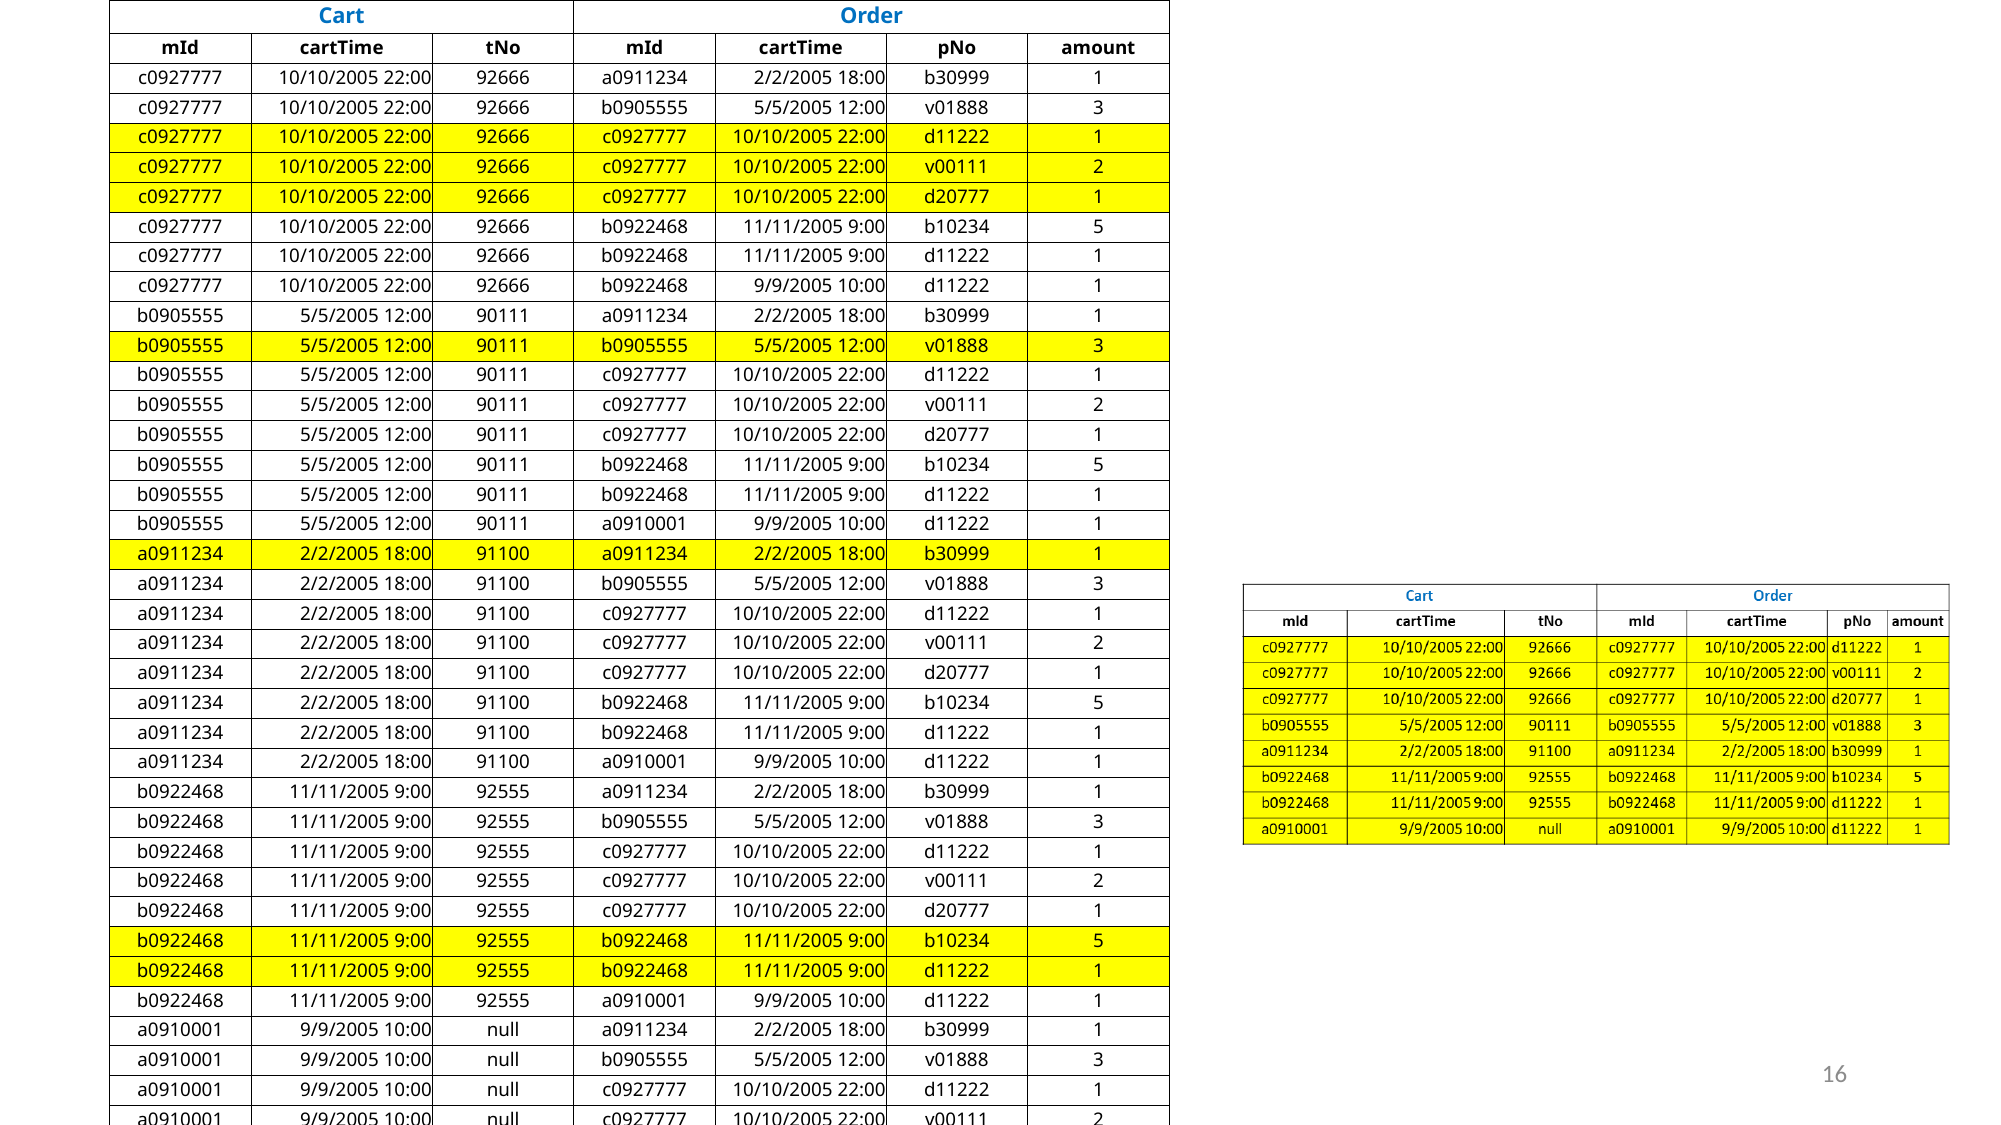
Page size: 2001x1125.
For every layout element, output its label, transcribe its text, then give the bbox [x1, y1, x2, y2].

table_cell c0927777 [110, 183, 251, 212]
table_cell c0927777 [574, 183, 715, 212]
table_cell c0927777 [110, 64, 251, 93]
table_cell a0911234 [110, 749, 251, 777]
table_cell 2/2/2005 18:00 [716, 64, 886, 93]
table_cell c0927777 [110, 272, 251, 301]
table_cell b0905555 [110, 481, 251, 510]
table_cell b30999 [887, 64, 1027, 93]
table_cell a0910001 [574, 511, 715, 539]
table_cell 10/10/2005 22:00 [716, 362, 886, 390]
table_cell 90111 [433, 451, 573, 480]
table_cell 92666 [433, 243, 573, 271]
table_cell a0910001 [110, 1017, 251, 1045]
table_cell b0922468 [110, 897, 251, 926]
table_cell b10234 [887, 689, 1027, 718]
table_cell 11/11/2005 9:00 [716, 451, 886, 480]
table_cell 11/11/2005 9:00 [716, 243, 886, 271]
table_cell b10234 [887, 451, 1027, 480]
table_cell 1 [1028, 957, 1169, 986]
table_cell 92666 [433, 153, 573, 182]
table_cell 10/10/2005 22:00 [252, 94, 432, 123]
table_cell v00111 [887, 391, 1027, 420]
table_cell v01888 [887, 94, 1027, 123]
table_cell b30999 [887, 302, 1027, 331]
table_cell 5/5/2005 12:00 [716, 94, 886, 123]
table_cell 90111 [433, 481, 573, 510]
table_cell b0922468 [574, 481, 715, 510]
table_cell v00111 [887, 868, 1027, 896]
table_cell 1 [1028, 481, 1169, 510]
table_cell 10/10/2005 22:00 [716, 897, 886, 926]
table_cell d11222 [887, 511, 1027, 539]
table_cell b0905555 [574, 94, 715, 123]
table_cell 10/10/2005 22:00 [252, 64, 432, 93]
table_cell 1 [1028, 511, 1169, 539]
table_cell 2/2/2005 18:00 [716, 778, 886, 807]
table_cell 1 [1028, 272, 1169, 301]
table_cell 1 [1028, 749, 1169, 777]
table_cell 10/10/2005 22:00 [252, 124, 432, 152]
table_cell 1 [1028, 64, 1169, 93]
table_cell a0910001 [110, 1106, 251, 1125]
table_cell a0910001 [110, 1076, 251, 1105]
table_cell 10/10/2005 22:00 [716, 838, 886, 867]
table_cell b0922468 [110, 927, 251, 956]
table_cell v00111 [887, 153, 1027, 182]
table_cell a0911234 [110, 540, 251, 569]
table_cell c0927777 [574, 153, 715, 182]
table_cell 91100 [433, 630, 573, 658]
table_cell b0922468 [110, 838, 251, 867]
table_cell 5 [1028, 451, 1169, 480]
table_cell 9/9/2005 10:00 [252, 1076, 432, 1105]
table_cell 10/10/2005 22:00 [716, 1076, 886, 1105]
table_cell 5/5/2005 12:00 [252, 302, 432, 331]
table_cell 11/11/2005 9:00 [716, 481, 886, 510]
table_cell d11222 [887, 749, 1027, 777]
table_cell d11222 [887, 838, 1027, 867]
table_cell 10/10/2005 22:00 [716, 183, 886, 212]
table_cell b0905555 [574, 332, 715, 361]
table_cell 10/10/2005 22:00 [252, 243, 432, 271]
table_cell 90111 [433, 302, 573, 331]
table_cell d11222 [887, 124, 1027, 152]
table_cell v01888 [887, 570, 1027, 599]
table_cell a0911234 [110, 659, 251, 688]
table_cell 10/10/2005 22:00 [716, 868, 886, 896]
table_cell 92555 [433, 897, 573, 926]
table_cell c0927777 [574, 362, 715, 390]
table_cell a0911234 [110, 689, 251, 718]
table_header Cart [110, 1, 573, 33]
table_cell 5/5/2005 12:00 [252, 391, 432, 420]
table_cell 92555 [433, 808, 573, 837]
table_cell 9/9/2005 10:00 [716, 987, 886, 1016]
table_cell 92555 [433, 957, 573, 986]
table_cell null [433, 1046, 573, 1075]
table_cell 11/11/2005 9:00 [252, 868, 432, 896]
table_cell 2/2/2005 18:00 [252, 600, 432, 629]
table_cell b0905555 [110, 362, 251, 390]
table_cell c0927777 [574, 421, 715, 450]
table_cell a0911234 [574, 1017, 715, 1045]
table_cell a0911234 [574, 778, 715, 807]
table_cell 91100 [433, 719, 573, 748]
table_cell 11/11/2005 9:00 [716, 689, 886, 718]
table_cell v00111 [887, 630, 1027, 658]
table_cell c0927777 [574, 600, 715, 629]
table_cell 5/5/2005 12:00 [716, 1046, 886, 1075]
table_cell c0927777 [574, 838, 715, 867]
table_cell 90111 [433, 332, 573, 361]
table_cell a0911234 [574, 540, 715, 569]
table_cell 2/2/2005 18:00 [252, 689, 432, 718]
table_cell c0927777 [110, 213, 251, 242]
table_cell d11222 [887, 957, 1027, 986]
table_cell b0905555 [110, 302, 251, 331]
table_cell d20777 [887, 897, 1027, 926]
table_cell c0927777 [574, 630, 715, 658]
table_cell 11/11/2005 9:00 [252, 957, 432, 986]
table_cell 2/2/2005 18:00 [252, 659, 432, 688]
table_cell 10/10/2005 22:00 [716, 421, 886, 450]
table_cell 92555 [433, 987, 573, 1016]
slide_number 16 [1412, 1042, 1863, 1103]
table_cell 5/5/2005 12:00 [252, 362, 432, 390]
table_cell amount [1028, 34, 1169, 63]
table_cell 2/2/2005 18:00 [252, 630, 432, 658]
table_cell b10234 [887, 927, 1027, 956]
table_cell d20777 [887, 183, 1027, 212]
table_cell b0905555 [110, 391, 251, 420]
table_cell d11222 [887, 243, 1027, 271]
table_cell 5/5/2005 12:00 [252, 481, 432, 510]
table_cell 2/2/2005 18:00 [252, 540, 432, 569]
table_cell 92666 [433, 124, 573, 152]
table_cell tNo [433, 34, 573, 63]
table_cell 1 [1028, 838, 1169, 867]
table_cell 1 [1028, 243, 1169, 271]
table_cell 11/11/2005 9:00 [252, 987, 432, 1016]
table_cell a0910001 [110, 1046, 251, 1075]
table_cell 2/2/2005 18:00 [252, 749, 432, 777]
table_cell 91100 [433, 570, 573, 599]
table_cell v01888 [887, 1046, 1027, 1075]
table_cell 11/11/2005 9:00 [716, 719, 886, 748]
table_cell 3 [1028, 570, 1169, 599]
table_cell d11222 [887, 1076, 1027, 1105]
table_cell 10/10/2005 22:00 [252, 213, 432, 242]
table_cell 91100 [433, 749, 573, 777]
table_cell 5 [1028, 927, 1169, 956]
table_cell 91100 [433, 540, 573, 569]
table_cell 9/9/2005 10:00 [252, 1046, 432, 1075]
table_cell d11222 [887, 362, 1027, 390]
table_cell b0922468 [574, 719, 715, 748]
table_cell 91100 [433, 689, 573, 718]
table_cell 2/2/2005 18:00 [716, 302, 886, 331]
table_cell 10/10/2005 22:00 [716, 600, 886, 629]
table_cell 90111 [433, 421, 573, 450]
table_cell b0922468 [574, 451, 715, 480]
table_cell 1 [1028, 659, 1169, 688]
table_cell b0905555 [574, 1046, 715, 1075]
table_cell b0922468 [574, 957, 715, 986]
table_cell 90111 [433, 391, 573, 420]
table_cell c0927777 [574, 868, 715, 896]
table_cell 3 [1028, 808, 1169, 837]
table_cell 1 [1028, 778, 1169, 807]
table_cell b0922468 [574, 213, 715, 242]
table_cell c0927777 [110, 94, 251, 123]
table_cell 2 [1028, 153, 1169, 182]
table_cell b0905555 [574, 570, 715, 599]
table_cell a0910001 [574, 987, 715, 1016]
table_cell 5 [1028, 213, 1169, 242]
table_cell 10/10/2005 22:00 [716, 630, 886, 658]
table_cell cartTime [716, 34, 886, 63]
table_cell 5/5/2005 12:00 [252, 511, 432, 539]
table_cell d11222 [887, 272, 1027, 301]
table_cell b0905555 [110, 451, 251, 480]
table_cell b30999 [887, 778, 1027, 807]
table_cell 91100 [433, 659, 573, 688]
table_cell a0911234 [110, 600, 251, 629]
table_cell 1 [1028, 600, 1169, 629]
table_cell a0910001 [574, 749, 715, 777]
table_cell 3 [1028, 1046, 1169, 1075]
table_cell mId [574, 34, 715, 63]
table_cell c0927777 [110, 153, 251, 182]
table_cell v01888 [887, 332, 1027, 361]
table_cell c0927777 [110, 243, 251, 271]
table_cell 1 [1028, 302, 1169, 331]
table_cell b0922468 [574, 243, 715, 271]
table_cell c0927777 [574, 391, 715, 420]
table_cell 11/11/2005 9:00 [716, 213, 886, 242]
table_cell 92555 [433, 778, 573, 807]
table_cell 1 [1028, 421, 1169, 450]
table_cell 1 [1028, 1076, 1169, 1105]
table_cell 1 [1028, 719, 1169, 748]
table_cell v01888 [887, 808, 1027, 837]
table_cell 11/11/2005 9:00 [252, 808, 432, 837]
table_cell 9/9/2005 10:00 [716, 511, 886, 539]
table_cell null [433, 1106, 573, 1125]
table_cell d11222 [887, 481, 1027, 510]
table_cell b30999 [887, 540, 1027, 569]
table_cell 5/5/2005 12:00 [716, 332, 886, 361]
table_cell 2 [1028, 391, 1169, 420]
table_cell c0927777 [110, 124, 251, 152]
table_cell 3 [1028, 332, 1169, 361]
table_cell null [433, 1017, 573, 1045]
table_cell b0922468 [110, 868, 251, 896]
table_cell 9/9/2005 10:00 [252, 1017, 432, 1045]
table_cell b30999 [887, 1017, 1027, 1045]
table_cell 10/10/2005 22:00 [716, 124, 886, 152]
table_cell b0922468 [110, 778, 251, 807]
table_cell d11222 [887, 987, 1027, 1016]
table_cell 92666 [433, 213, 573, 242]
table_cell 92555 [433, 868, 573, 896]
table_cell b0922468 [110, 808, 251, 837]
table_cell 10/10/2005 22:00 [252, 153, 432, 182]
table_cell 5/5/2005 12:00 [252, 451, 432, 480]
table_cell 10/10/2005 22:00 [716, 391, 886, 420]
table_cell 92666 [433, 94, 573, 123]
table_cell 11/11/2005 9:00 [252, 778, 432, 807]
table_cell 10/10/2005 22:00 [252, 183, 432, 212]
table_cell 3 [1028, 94, 1169, 123]
table_cell 2 [1028, 630, 1169, 658]
table_cell b0905555 [110, 511, 251, 539]
table_cell 92666 [433, 64, 573, 93]
table_cell 11/11/2005 9:00 [252, 927, 432, 956]
table_cell 11/11/2005 9:00 [716, 927, 886, 956]
table_cell 9/9/2005 10:00 [716, 272, 886, 301]
table_cell 92555 [433, 927, 573, 956]
table_cell a0911234 [110, 570, 251, 599]
table_cell 2/2/2005 18:00 [252, 719, 432, 748]
table_cell cartTime [252, 34, 432, 63]
table_cell 11/11/2005 9:00 [252, 897, 432, 926]
table_cell 1 [1028, 362, 1169, 390]
table_cell 10/10/2005 22:00 [716, 1106, 886, 1125]
table_cell b0905555 [110, 332, 251, 361]
table_cell a0911234 [110, 630, 251, 658]
table_cell c0927777 [574, 659, 715, 688]
table_cell 10/10/2005 22:00 [252, 272, 432, 301]
table_cell 2/2/2005 18:00 [716, 1017, 886, 1045]
table_cell 9/9/2005 10:00 [716, 749, 886, 777]
table_cell 10/10/2005 22:00 [716, 659, 886, 688]
table_cell 90111 [433, 511, 573, 539]
table_cell c0927777 [574, 1106, 715, 1125]
table_cell 11/11/2005 9:00 [716, 957, 886, 986]
table_cell a0911234 [110, 719, 251, 748]
table_cell 9/9/2005 10:00 [252, 1106, 432, 1125]
table_cell 1 [1028, 897, 1169, 926]
table_cell 1 [1028, 183, 1169, 212]
table_cell 91100 [433, 600, 573, 629]
table_cell null [433, 1076, 573, 1105]
table_cell 5/5/2005 12:00 [252, 421, 432, 450]
table_cell b0922468 [574, 272, 715, 301]
table_cell 1 [1028, 540, 1169, 569]
table_cell pNo [887, 34, 1027, 63]
table_cell b10234 [887, 213, 1027, 242]
table_cell 2 [1028, 1106, 1169, 1125]
table_cell d20777 [887, 421, 1027, 450]
table_cell b0922468 [574, 689, 715, 718]
table_cell 5/5/2005 12:00 [716, 570, 886, 599]
table_cell 1 [1028, 124, 1169, 152]
table_cell b0922468 [110, 987, 251, 1016]
table_cell b0922468 [110, 957, 251, 986]
table_cell 5 [1028, 689, 1169, 718]
table_cell 2/2/2005 18:00 [252, 570, 432, 599]
table_cell 11/11/2005 9:00 [252, 838, 432, 867]
table_cell c0927777 [574, 124, 715, 152]
table_cell d11222 [887, 719, 1027, 748]
table_cell d20777 [887, 659, 1027, 688]
table_cell 2/2/2005 18:00 [716, 540, 886, 569]
table_cell 2 [1028, 868, 1169, 896]
table_cell 92666 [433, 183, 573, 212]
table_cell 5/5/2005 12:00 [252, 332, 432, 361]
picture [1242, 579, 1950, 848]
table_cell d11222 [887, 600, 1027, 629]
table_cell b0922468 [574, 927, 715, 956]
table_header Order [574, 1, 1169, 33]
table_cell b0905555 [110, 421, 251, 450]
table_cell c0927777 [574, 1076, 715, 1105]
table_cell 90111 [433, 362, 573, 390]
table_cell b0905555 [574, 808, 715, 837]
table_cell 92555 [433, 838, 573, 867]
table_cell 1 [1028, 1017, 1169, 1045]
table_cell mId [110, 34, 251, 63]
table_cell 5/5/2005 12:00 [716, 808, 886, 837]
table_cell 10/10/2005 22:00 [716, 153, 886, 182]
table_cell c0927777 [574, 897, 715, 926]
table_cell v00111 [887, 1106, 1027, 1125]
table_cell a0911234 [574, 64, 715, 93]
table_cell 92666 [433, 272, 573, 301]
table_cell 1 [1028, 987, 1169, 1016]
table_cell a0911234 [574, 302, 715, 331]
